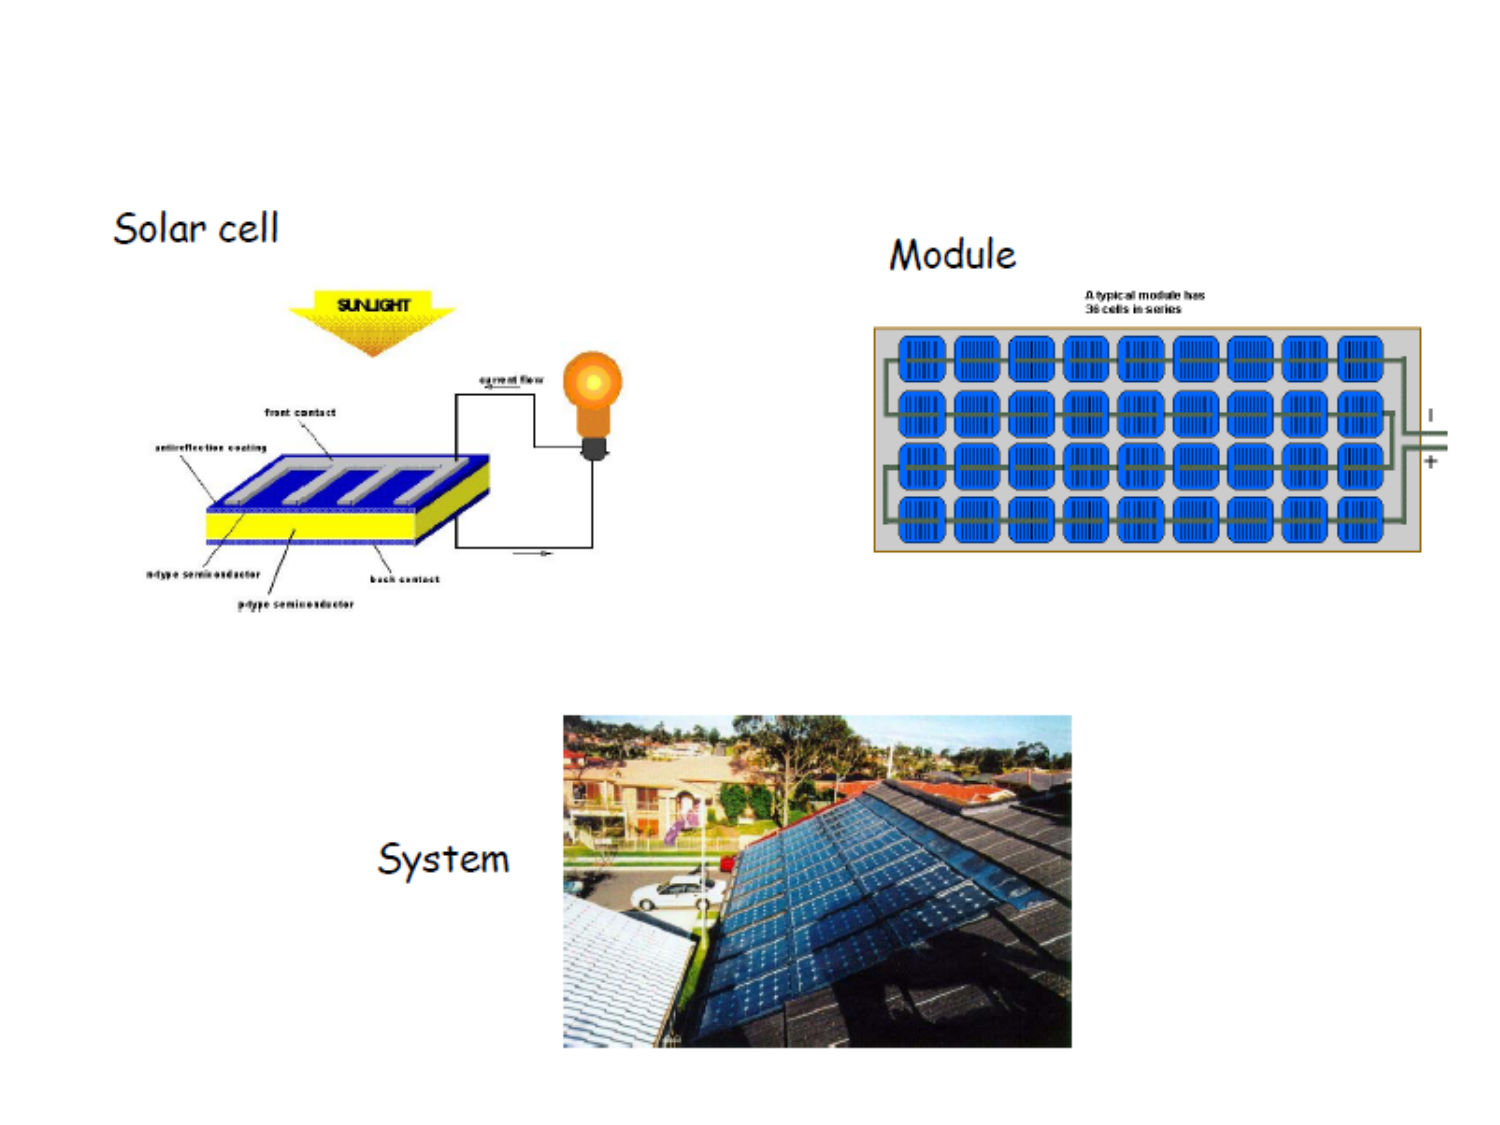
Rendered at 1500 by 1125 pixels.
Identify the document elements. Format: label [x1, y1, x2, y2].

picture [87, 138, 1463, 1054]
